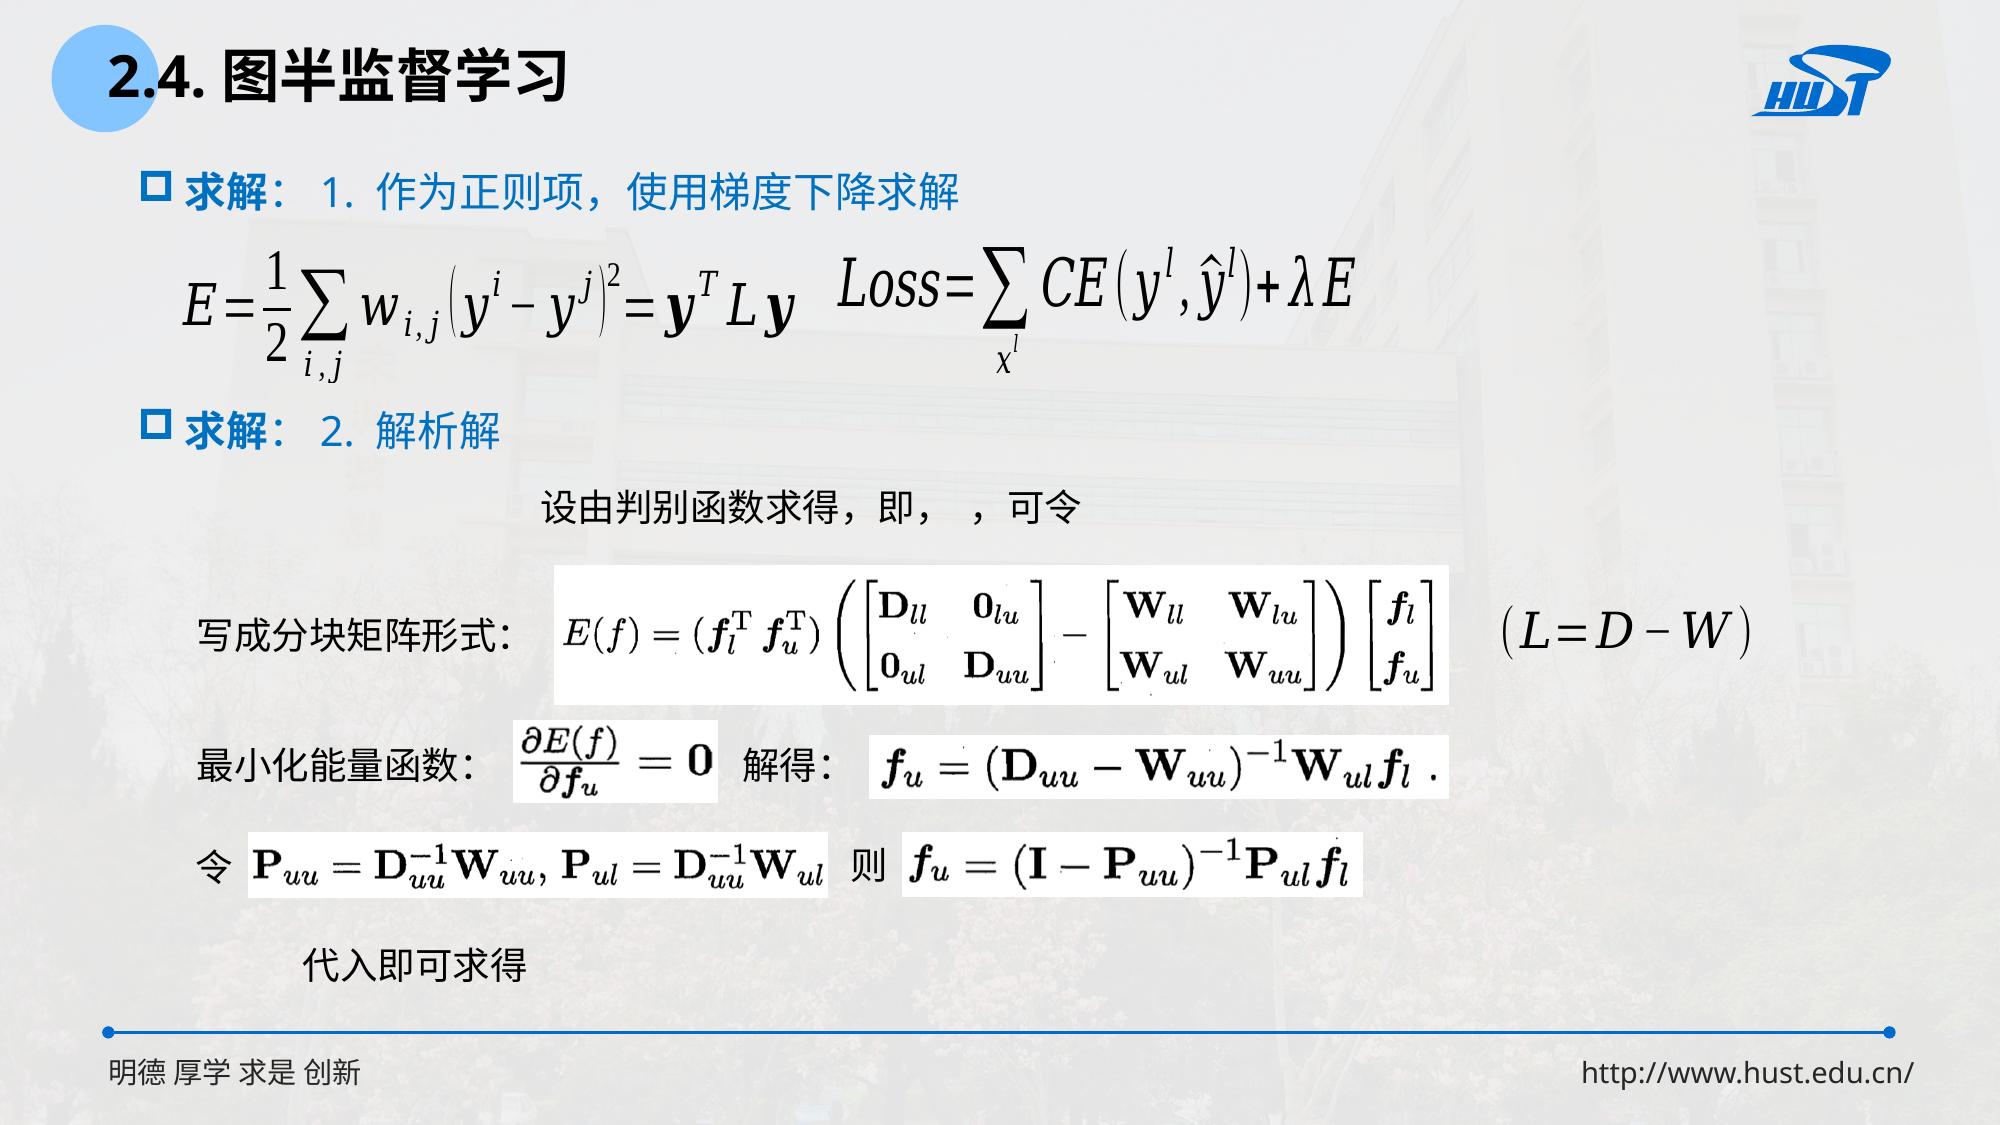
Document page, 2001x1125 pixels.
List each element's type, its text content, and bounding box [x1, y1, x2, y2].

picture [902, 832, 1363, 897]
text_box 解得： [727, 734, 870, 795]
picture [551, 565, 1449, 705]
picture [513, 720, 718, 803]
text_box 求解：2. 解析解 [122, 396, 1870, 462]
list 2.4.图半监督学习 [93, 43, 887, 114]
picture [248, 832, 828, 898]
text_box 则 [835, 834, 902, 895]
text_box 令 [180, 836, 248, 897]
text_box 最小化能量函数： [181, 735, 512, 795]
text_box 求解：1. 作为正则项，使用梯度下降求解 [122, 158, 1870, 224]
text_box 写成分块矩阵形式： [182, 604, 550, 665]
picture [869, 735, 1449, 799]
